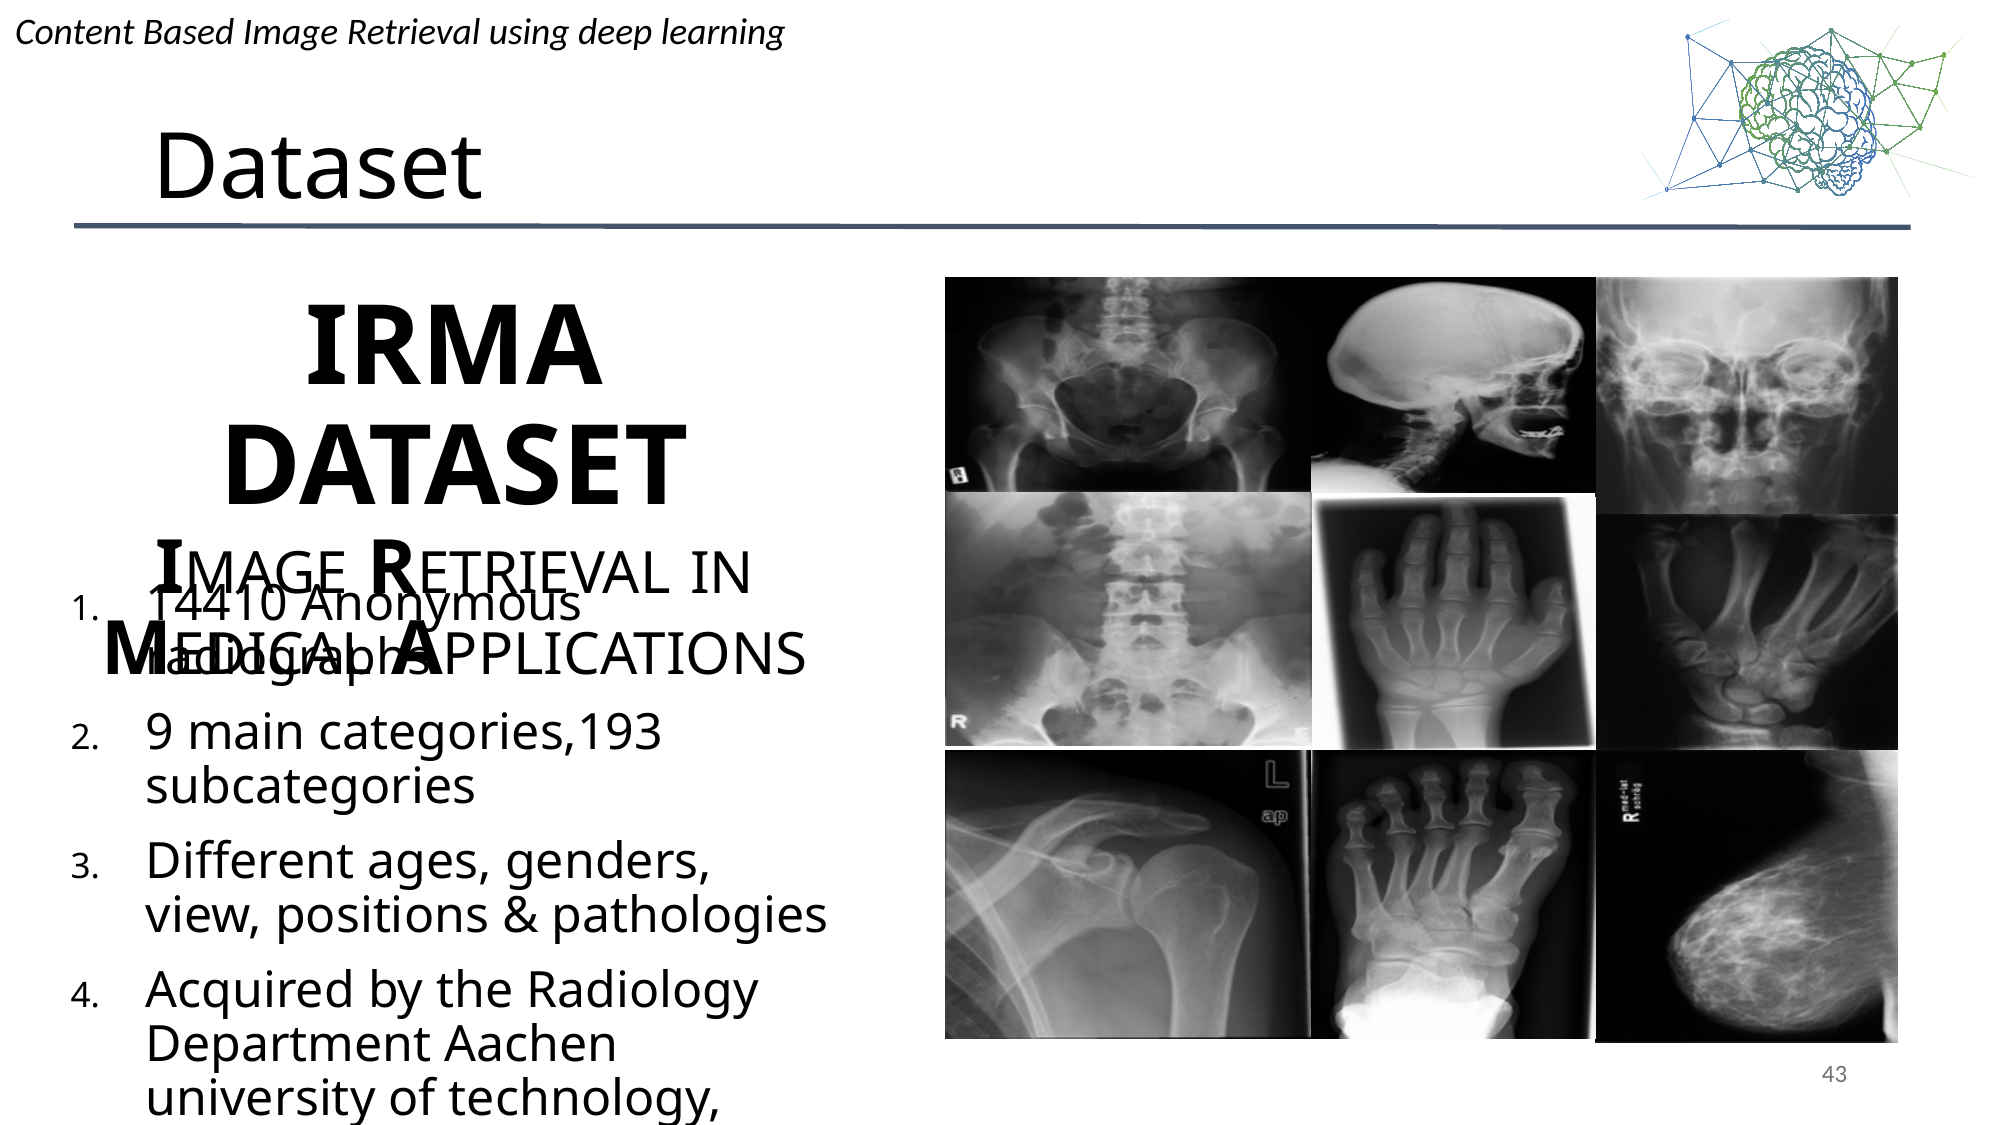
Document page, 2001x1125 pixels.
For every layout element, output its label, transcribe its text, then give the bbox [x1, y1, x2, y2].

text_box 14410 Anonymous radiographs 9 main categories,193 subcategories Different ages, genders, view, positions & pathologies Acquired by the Radiology Department Aachen university of technology, Germany [50, 557, 859, 1081]
text_box IRMA DATASET IMAGE RETRIEVAL IN MEDICAL APPLICATIONS [50, 268, 859, 557]
slide_number 43 [1412, 1043, 1863, 1103]
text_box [945, 277, 1898, 1043]
title Dataset [137, 59, 1863, 278]
